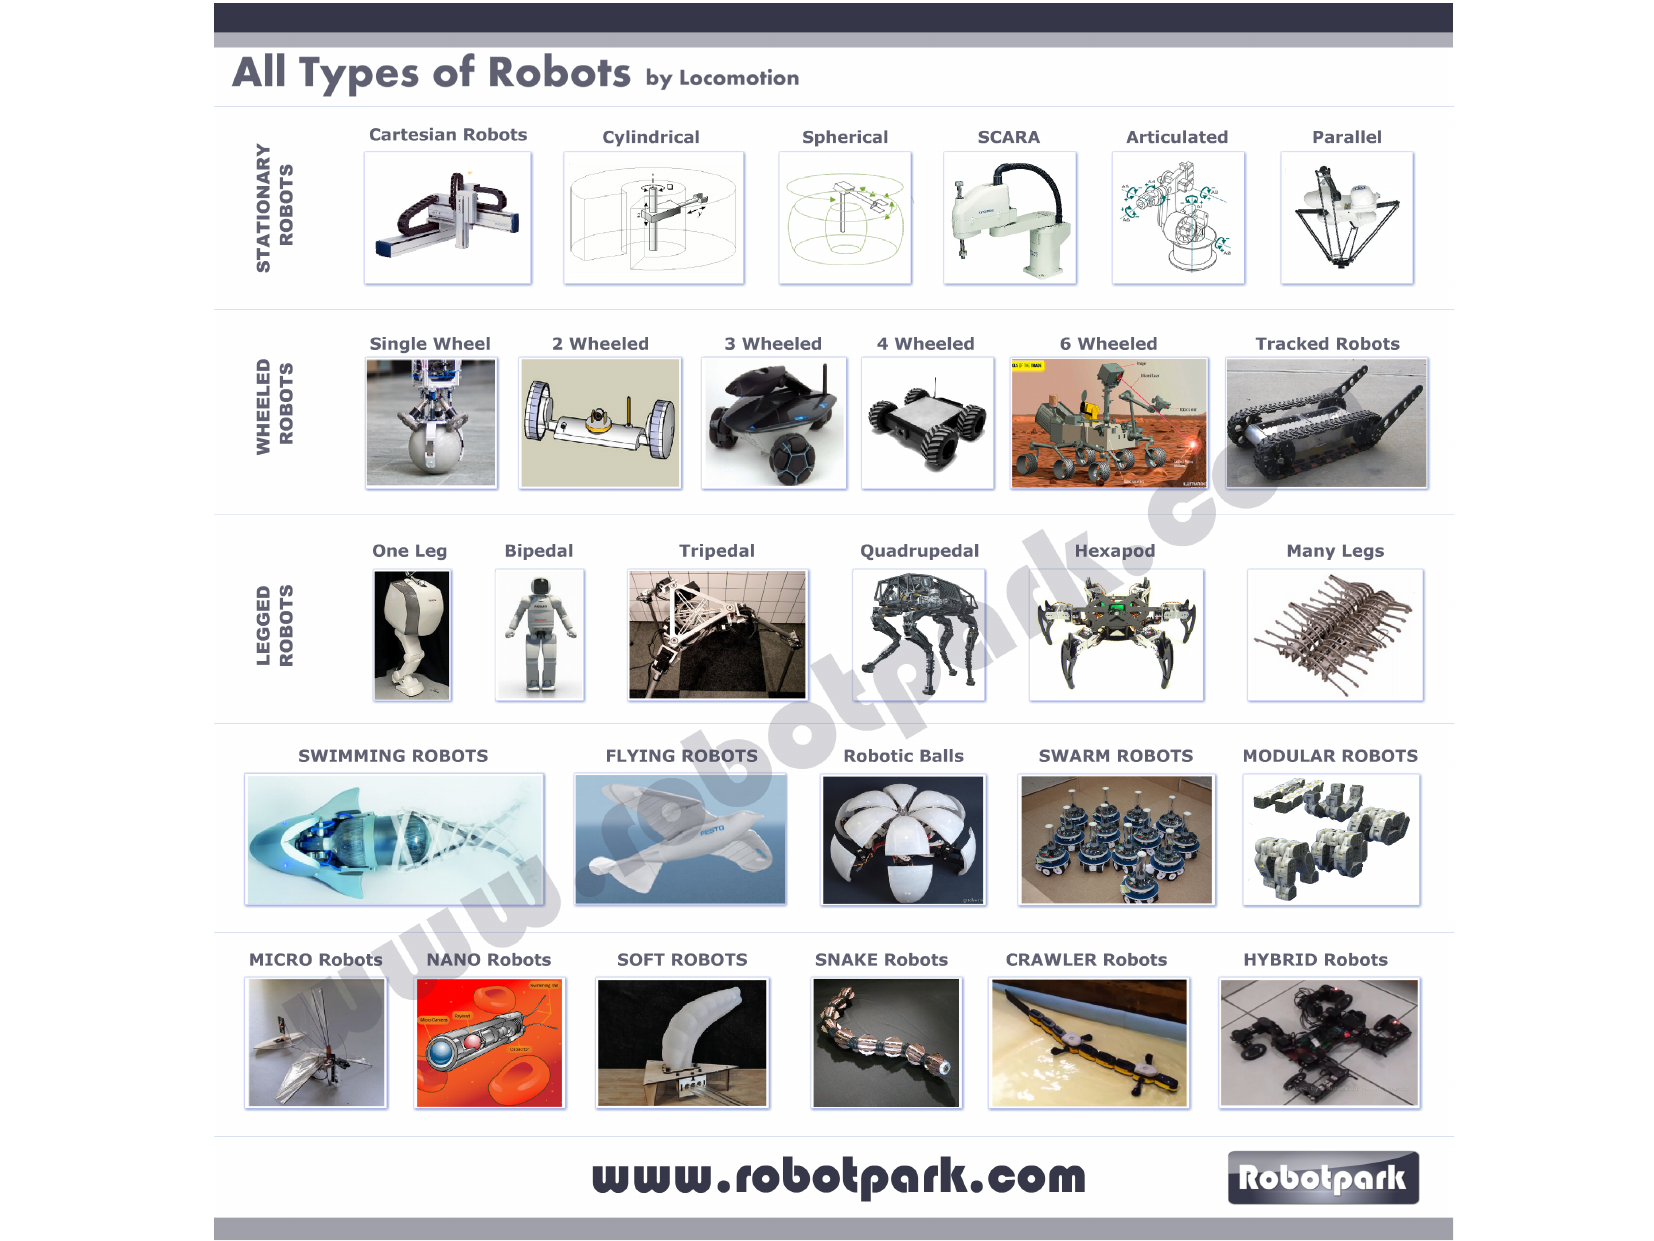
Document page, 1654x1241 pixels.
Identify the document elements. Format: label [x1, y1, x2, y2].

picture [214, 3, 1455, 1241]
